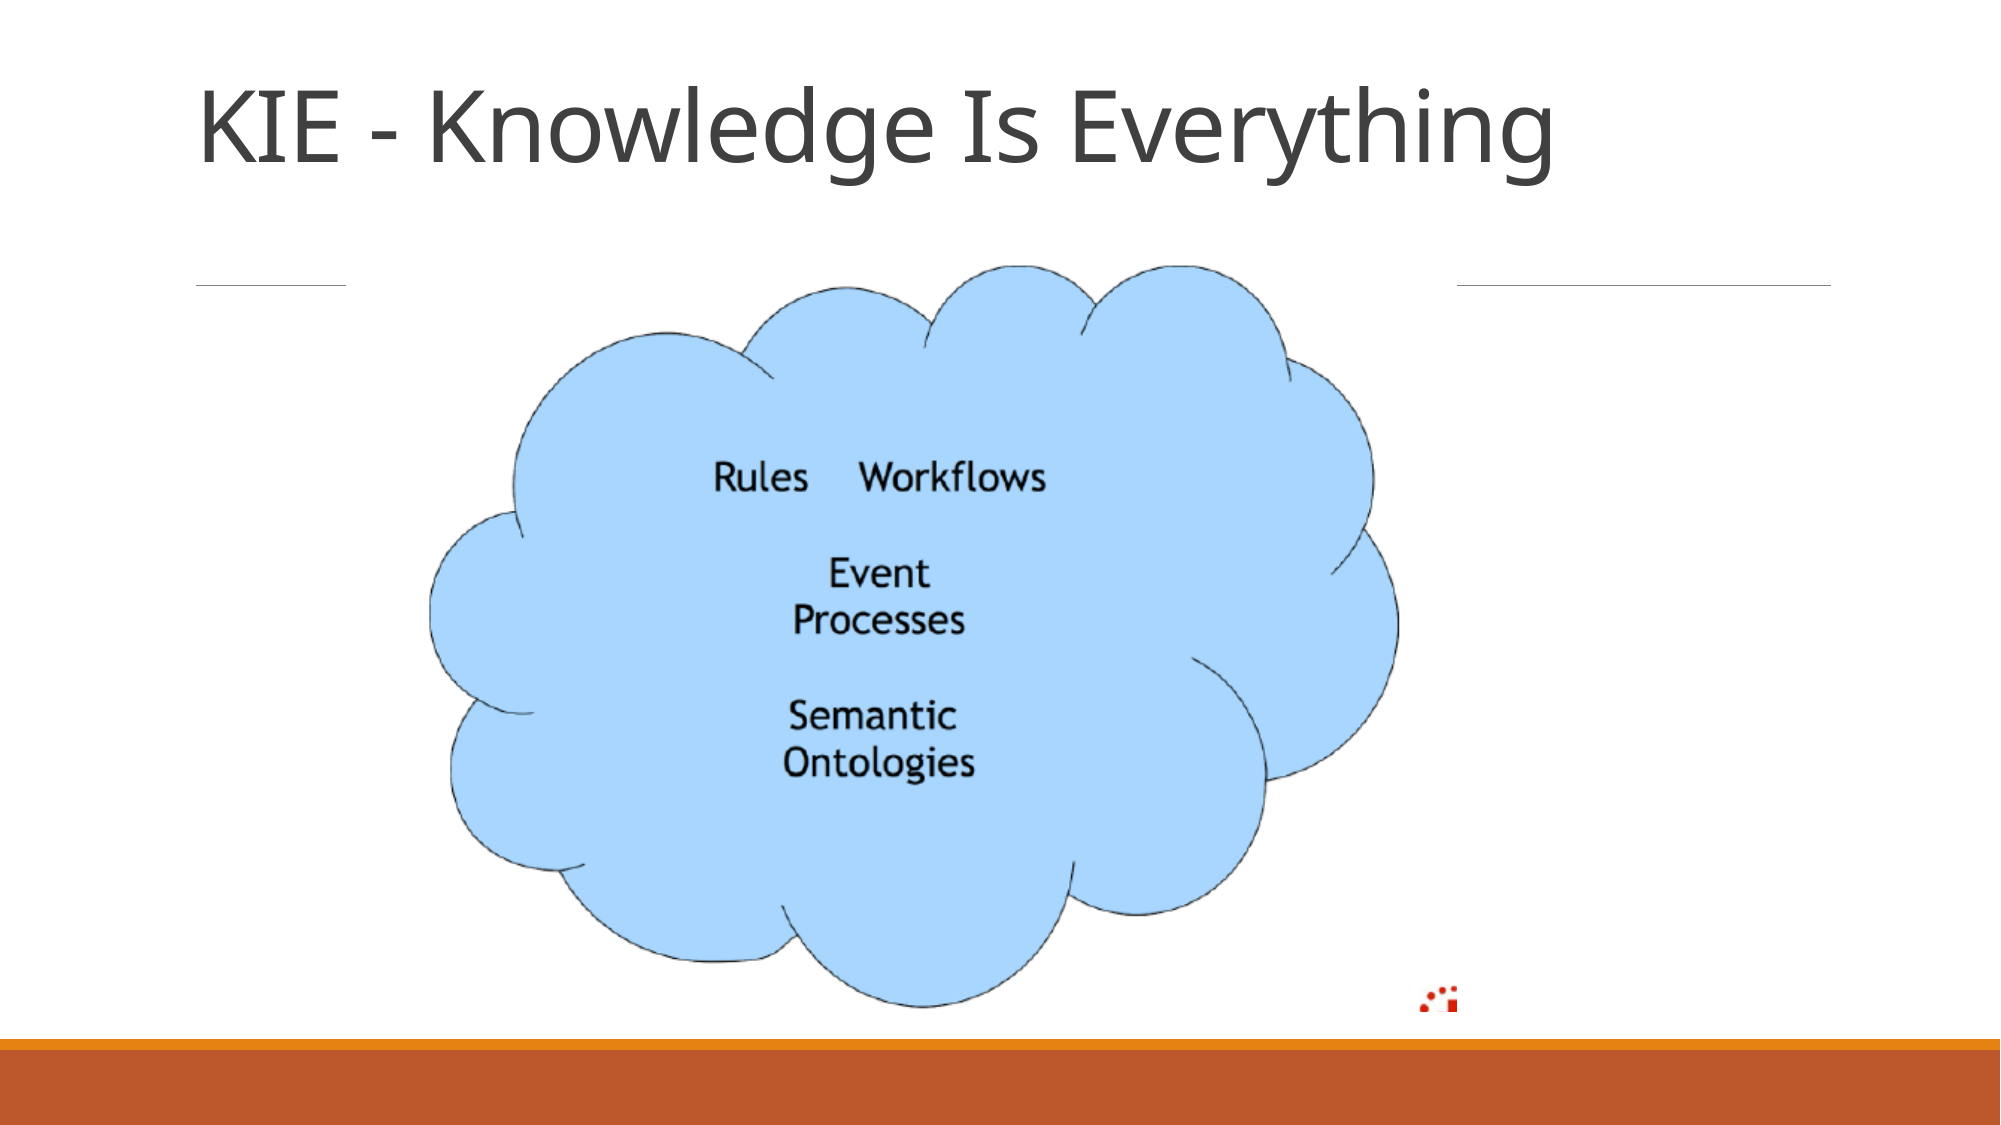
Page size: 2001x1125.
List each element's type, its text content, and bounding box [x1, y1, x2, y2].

picture [345, 247, 1458, 1012]
title KIE - Knowledge Is Everything [180, 47, 1830, 191]
